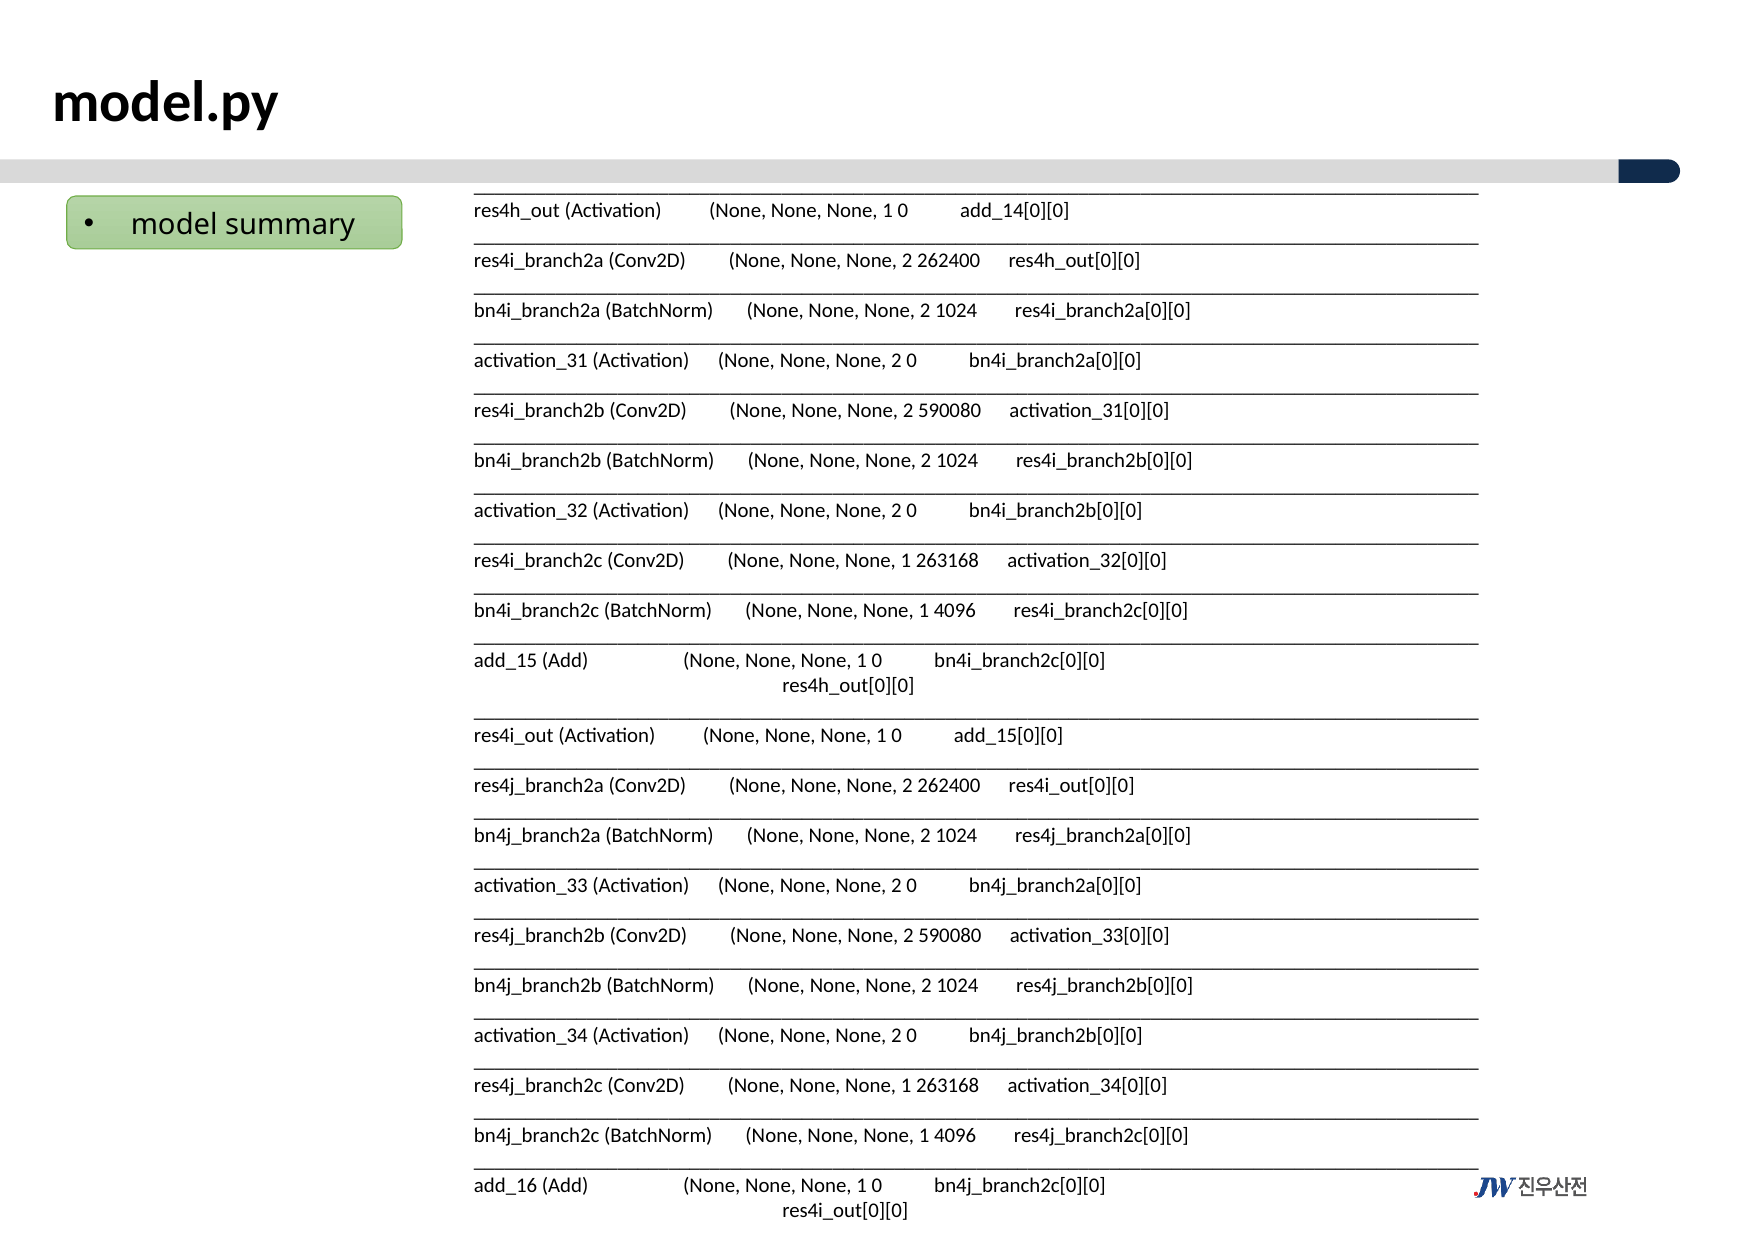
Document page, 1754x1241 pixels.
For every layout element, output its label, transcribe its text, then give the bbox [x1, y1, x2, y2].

text_box model.py [37, 55, 295, 140]
text_box __________________________________________________________________________________________________ res4h_out (Activation) (None, None, None, 1 0 add_14[0][0] __________________________________________________________________________________________________ res4i_branch2a (Conv2D) (None, None, None, 2 262400 res4h_out[0][0] __________________________________________________________________________________________________ bn4i_branch2a (BatchNorm) (None, None, None, 2 1024 res4i_branch2a[0][0] __________________________________________________________________________________________________ activation_31 (Activation) (None, None, None, 2 0 bn4i_branch2a[0][0] __________________________________________________________________________________________________ res4i_branch2b (Conv2D) (None, None, None, 2 590080 activation_31[0][0] __________________________________________________________________________________________________ bn4i_branch2b (BatchNorm) (None, None, None, 2 1024 res4i_branch2b[0][0] __________________________________________________________________________________________________ activation_32 (Activation) (None, None, None, 2 0 bn4i_branch2b[0][0] __________________________________________________________________________________________________ res4i_branch2c (Conv2D) (None, None, None, 1 263168 activation_32[0][0] __________________________________________________________________________________________________ bn4i_branch2c (BatchNorm) (None, None, None, 1 4096 res4i_branch2c[0][0] __________________________________________________________________________________________________ add_15 (Add) (None, None, None, 1 0 bn4i_branch2c[0][0] res4h_out[0][0] __________________________________________________________________________________________________ res4i_out (Activation) (None, None, None, 1 0 add_15[0][0] __________________________________________________________________________________________________ res4j_branch2a (Conv2D) (None, None, None, 2 262400 res4i_out[0][0] __________________________________________________________________________________________________ bn4j_branch2a (BatchNorm) (None, None, None, 2 1024 res4j_branch2a[0][0] __________________________________________________________________________________________________ activation_33 (Activation) (None, None, None, 2 0 bn4j_branch2a[0][0] __________________________________________________________________________________________________ res4j_branch2b (Conv2D) (None, None, None, 2 590080 activation_33[0][0] __________________________________________________________________________________________________ bn4j_branch2b (BatchNorm) (None, None, None, 2 1024 res4j_branch2b[0][0] __________________________________________________________________________________________________ activation_34 (Activation) (None, None, None, 2 0 bn4j_branch2b[0][0] __________________________________________________________________________________________________ res4j_branch2c (Conv2D) (None, None, None, 1 263168 activation_34[0][0] __________________________________________________________________________________________________ bn4j_branch2c (BatchNorm) (None, None, None, 1 4096 res4j_branch2c[0][0] __________________________________________________________________________________________________ add_16 (Add) (None, None, None, 1 0 bn4j_branch2c[0][0] res4i_out[0][0] [459, 164, 1629, 1229]
text_box model summary [66, 195, 403, 250]
